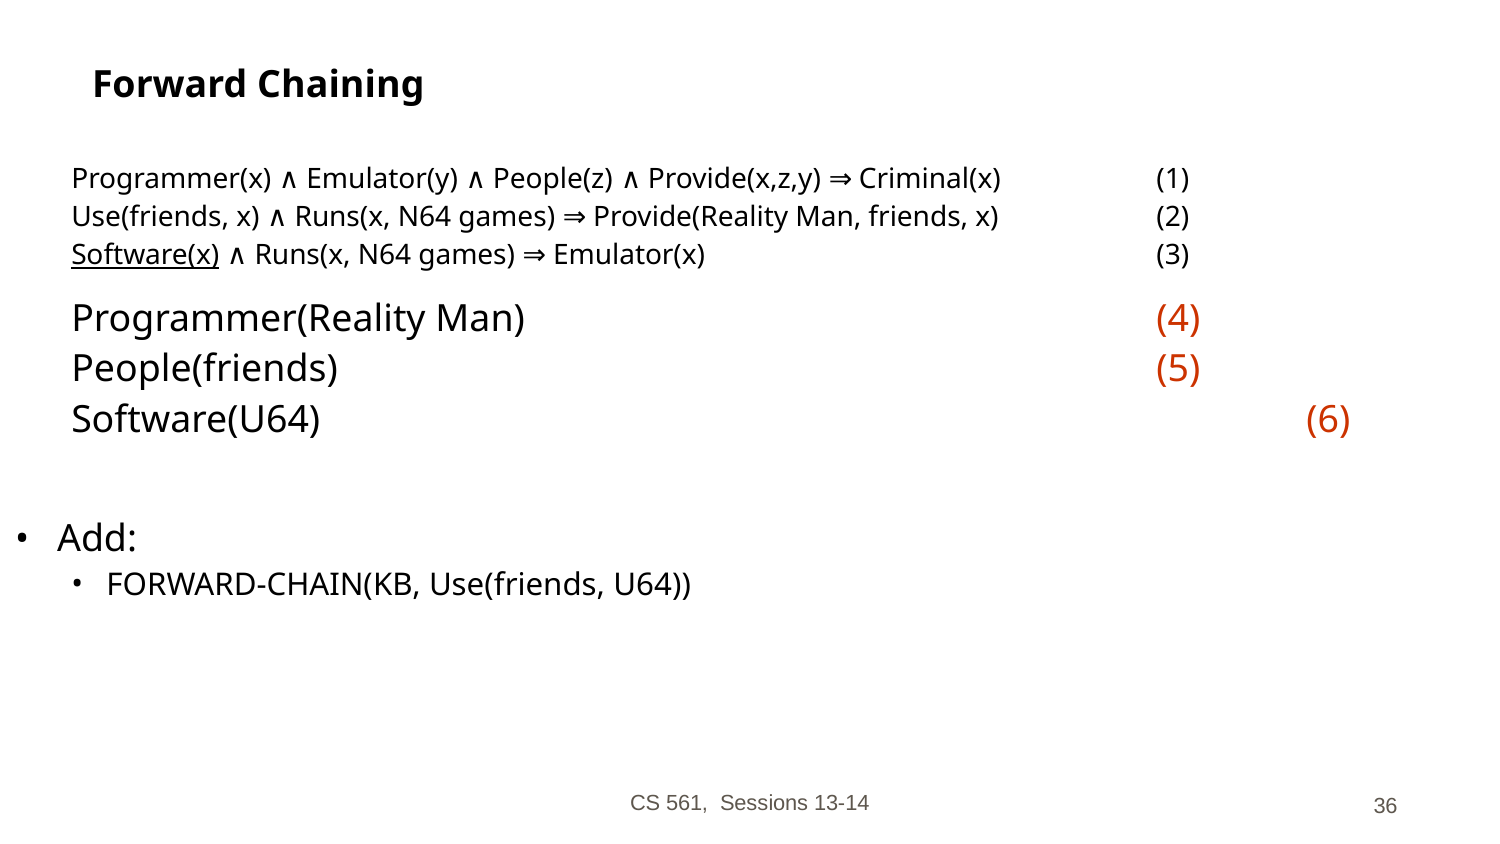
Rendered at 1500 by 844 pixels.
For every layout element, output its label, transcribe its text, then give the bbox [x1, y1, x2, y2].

slide_number ‹#› [1100, 768, 1413, 826]
title Forward Chaining [77, 28, 1415, 113]
footer CS 561, Sessions 13-14 [512, 766, 988, 823]
list Programmer(x) ∧ Emulator(y) ∧ People(z) ∧ Provide(x,z,y) ⇒ Criminal(x) (1) Use(friends, x) ∧ Runs(x, N64 games) ⇒ Provide(Reality Man, friends, x) (2) Software(x) ∧ Runs(x, N64 games) ⇒ Emulator(x) (3) Programmer(Reality Man) (4) People(friends) (5) Software(U64) (6) Add: FORWARD-CHAIN(KB, Use(friends, U64)) [0, 159, 1500, 746]
